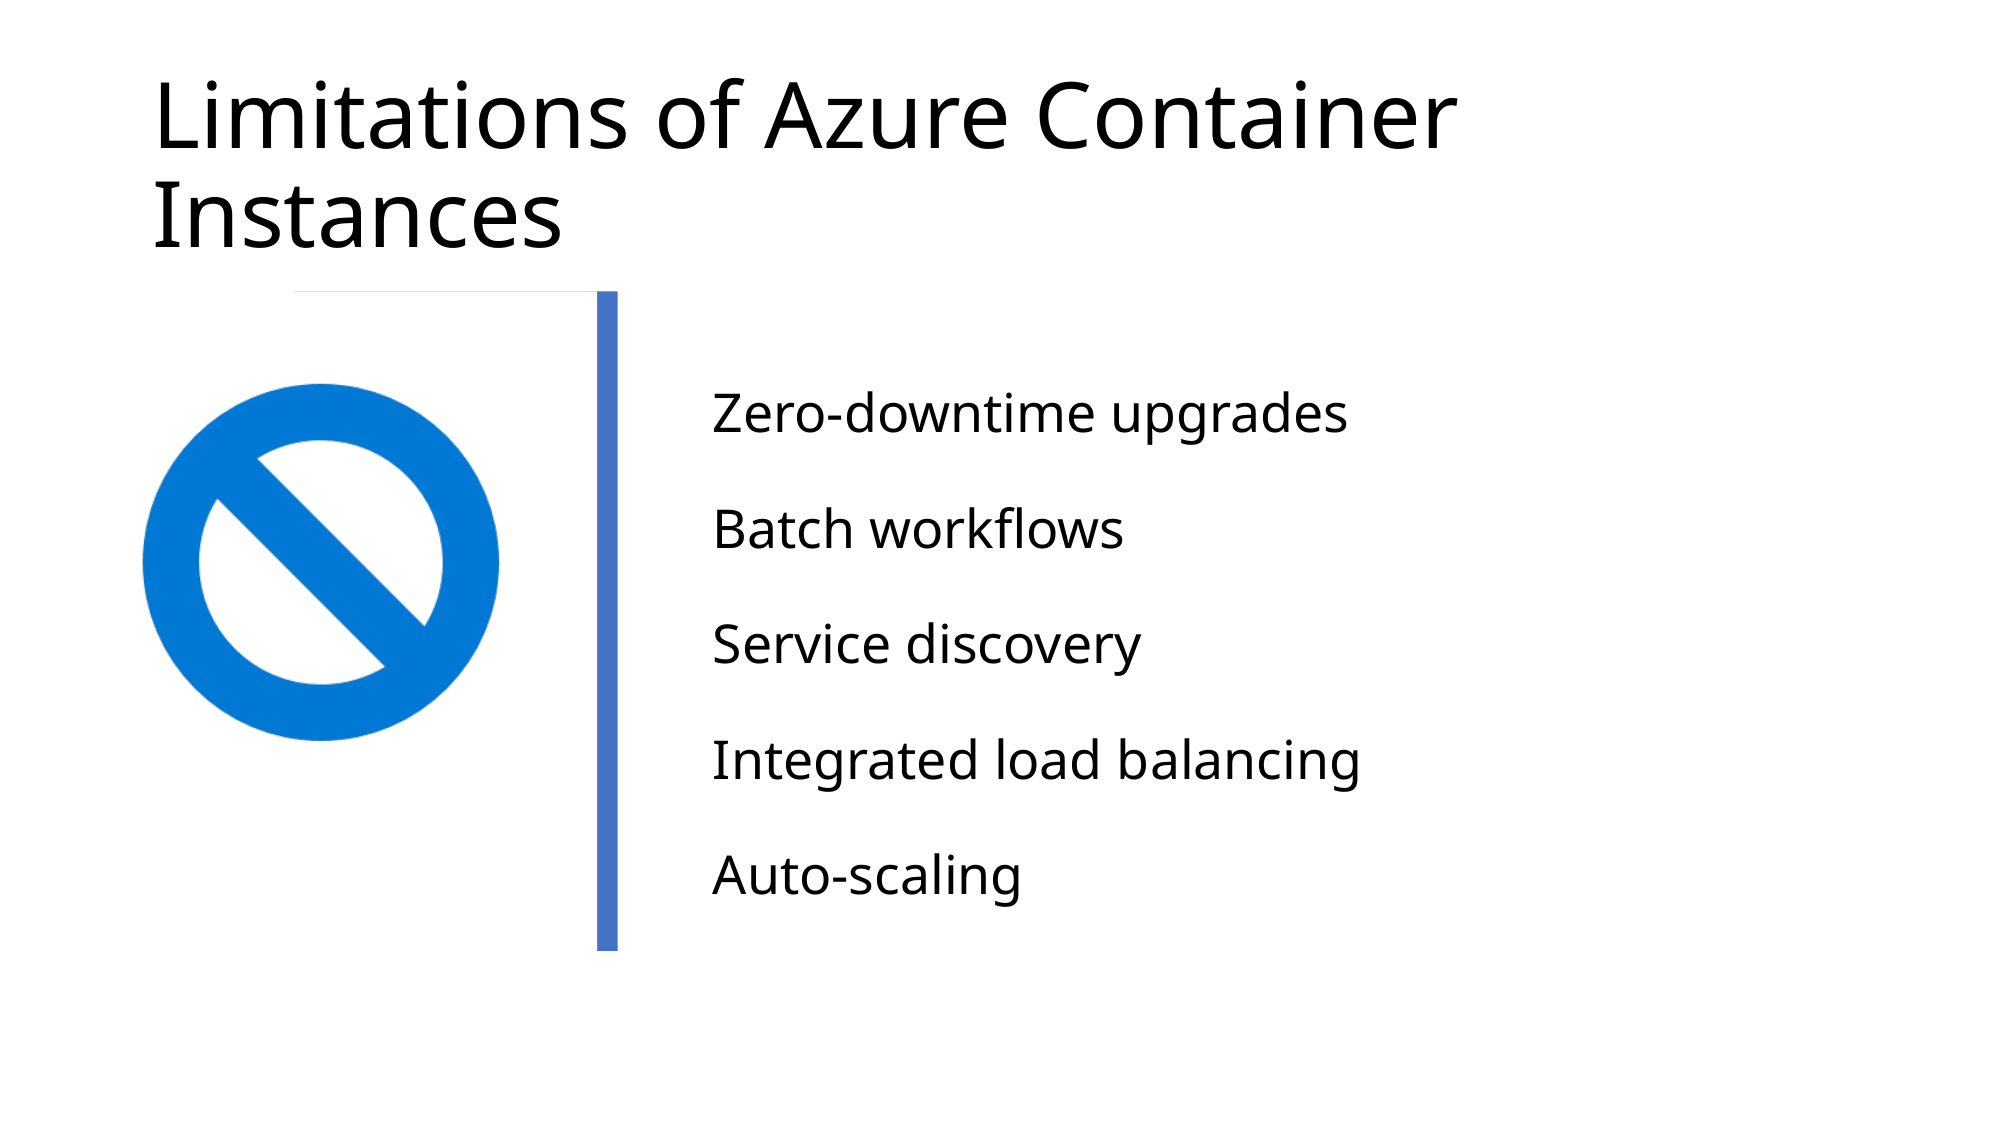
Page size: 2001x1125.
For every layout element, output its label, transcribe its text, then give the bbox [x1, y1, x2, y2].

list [95, 337, 546, 788]
title Limitations of Azure Container Instances [137, 59, 1863, 278]
list Zero-downtime upgrades Batch workflows Service discovery Integrated load balancing Auto-scaling [667, 339, 1904, 916]
